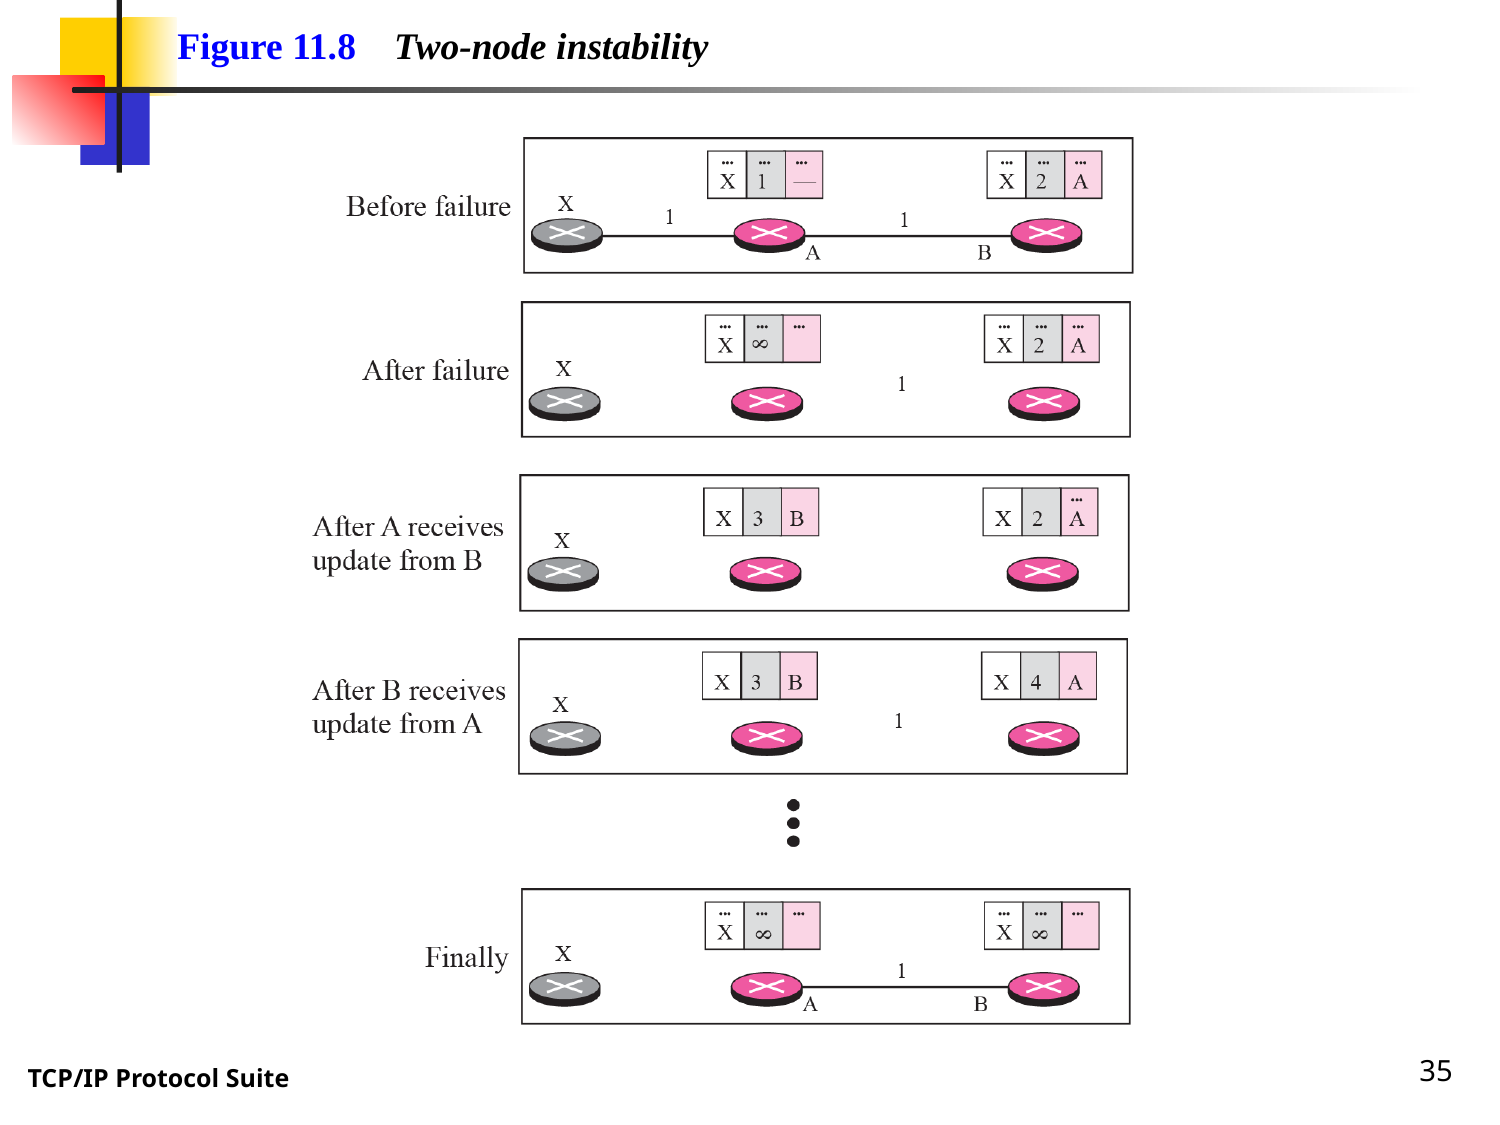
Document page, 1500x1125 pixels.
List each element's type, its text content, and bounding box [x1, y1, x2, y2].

text_box [116, 0, 122, 87]
picture [312, 474, 1130, 612]
text_box [116, 93, 122, 173]
text_box [80, 93, 116, 165]
picture [424, 888, 1131, 1025]
picture [362, 301, 1131, 438]
picture [312, 638, 1128, 776]
footer TCP/IP Protocol Suite [12, 1025, 488, 1100]
picture [346, 137, 1134, 274]
slide_number 35 [1155, 1024, 1468, 1100]
text_box [122, 93, 150, 165]
text_box [60, 17, 116, 86]
text_box Figure 11.8 Two-node instability [162, 14, 1100, 75]
picture [787, 799, 800, 847]
text_box [72, 87, 1423, 93]
text_box [12, 75, 105, 145]
text_box [122, 17, 177, 87]
